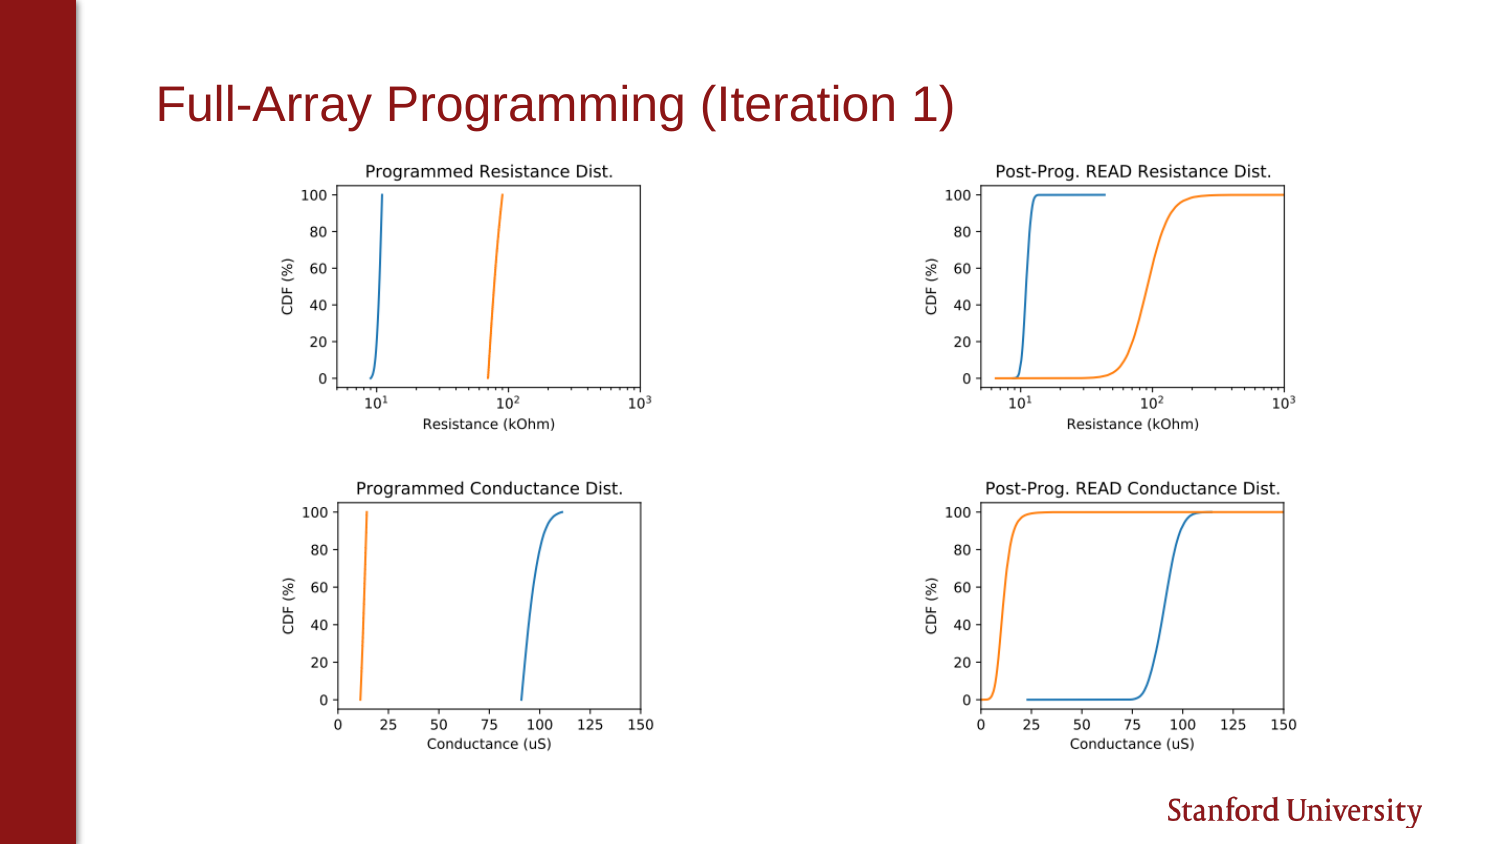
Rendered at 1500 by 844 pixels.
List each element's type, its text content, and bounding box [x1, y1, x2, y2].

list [266, 148, 667, 449]
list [909, 465, 1311, 766]
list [910, 148, 1310, 449]
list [266, 465, 667, 766]
title Full-Array Programming (Iteration 1) [155, 58, 1420, 140]
